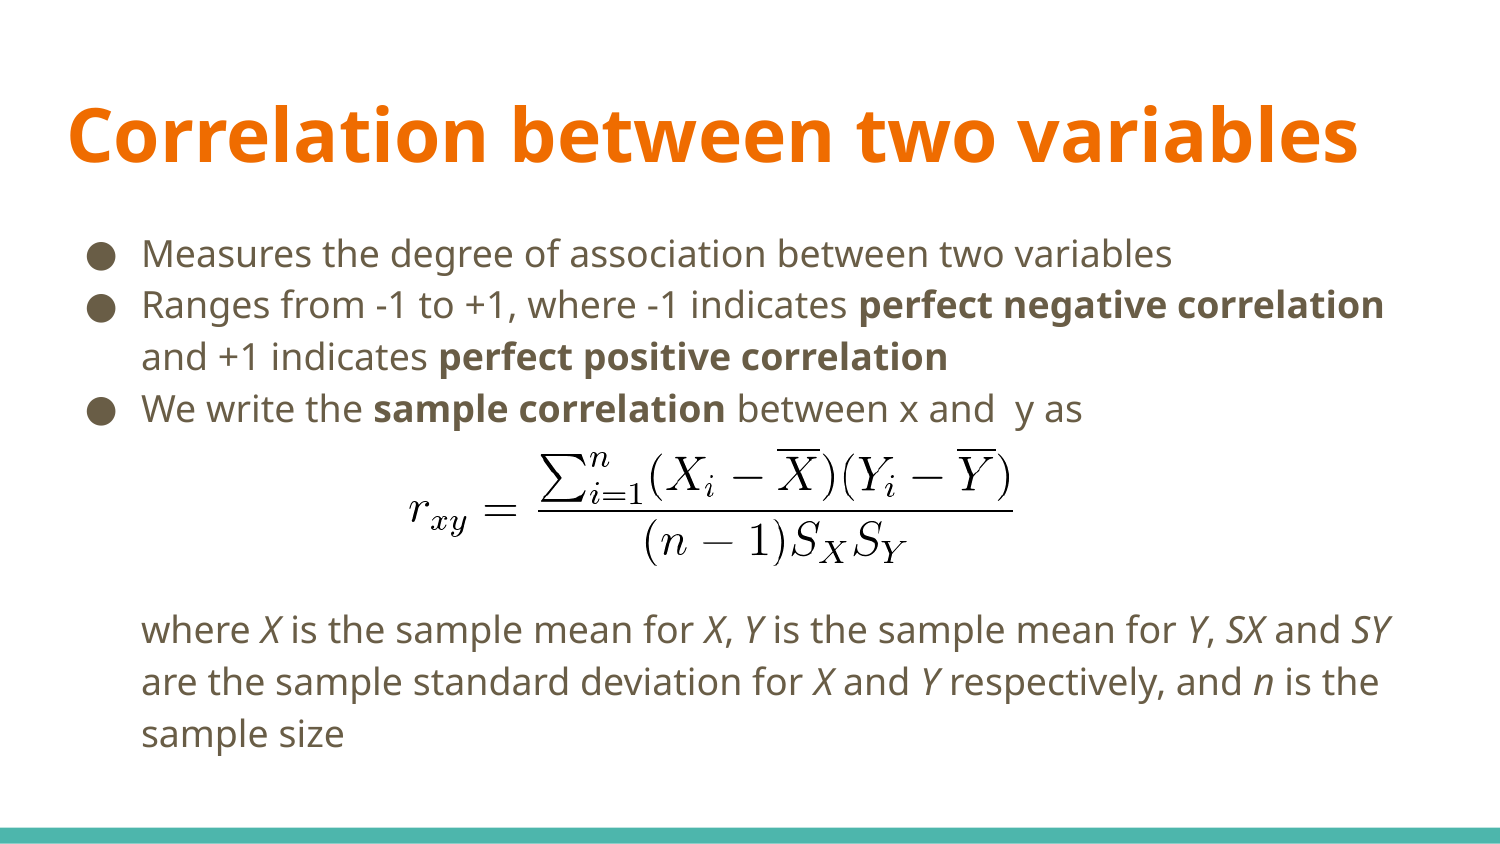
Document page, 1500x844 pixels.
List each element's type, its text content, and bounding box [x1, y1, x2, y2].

title Correlation between two variables [51, 72, 1449, 189]
picture [409, 449, 1013, 566]
list Measures the degree of association between two variables Ranges from -1 to +1, where -1 indicates perfect negative correlation and +1 indicates perfect positive correlation We write the sample correlation between x and y as where X is the sample mean for X, Y is the sample mean for Y, SX and SY are the sample standard deviation for X and Y respectively, and n is the sample size [51, 207, 1449, 750]
